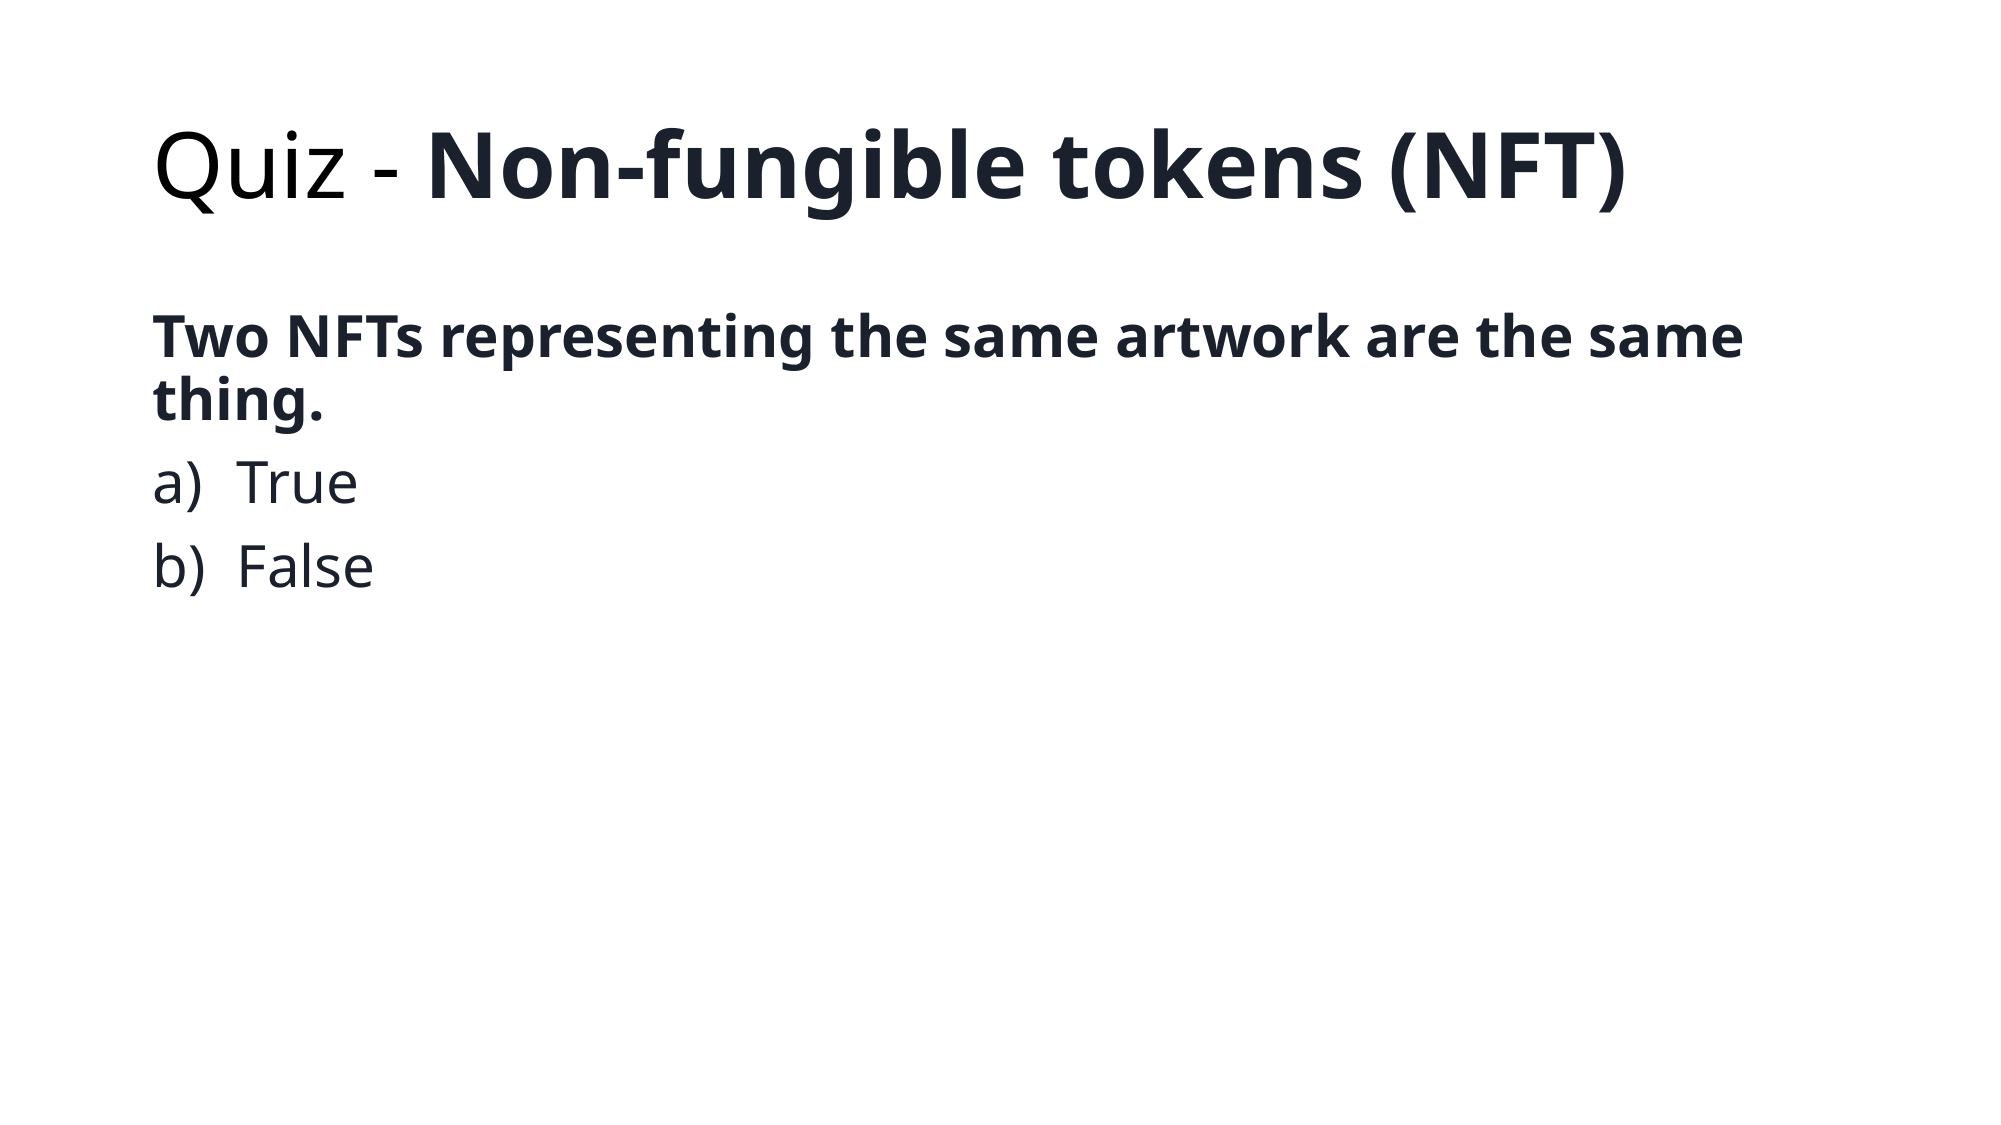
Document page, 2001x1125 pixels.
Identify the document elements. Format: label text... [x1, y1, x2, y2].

title Quiz - Non-fungible tokens (NFT) [137, 59, 1863, 278]
list Two NFTs representing the same artwork are the same thing. True False [137, 299, 1863, 1014]
